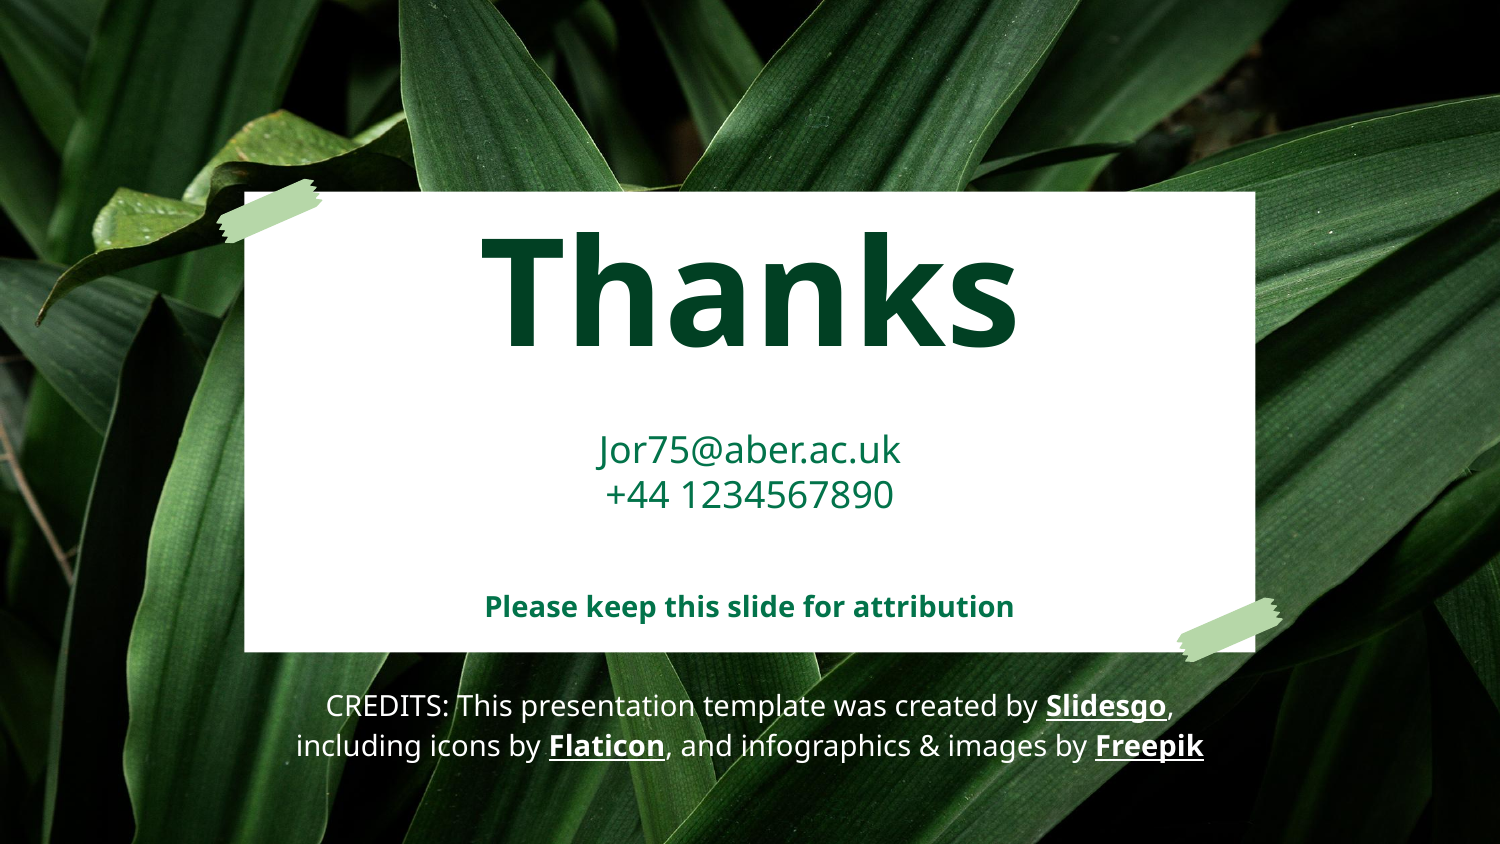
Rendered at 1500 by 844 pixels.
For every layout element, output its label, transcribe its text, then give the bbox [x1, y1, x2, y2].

title Thanks [418, 207, 1082, 366]
subtitle Jor75@aber.ac.uk +44 1234567890 [359, 375, 1141, 567]
subtitle Please keep this slide for attribution [359, 577, 1141, 634]
text_box [216, 178, 323, 244]
picture [0, 0, 1500, 844]
text_box [1176, 597, 1283, 662]
text_box [244, 191, 1256, 653]
